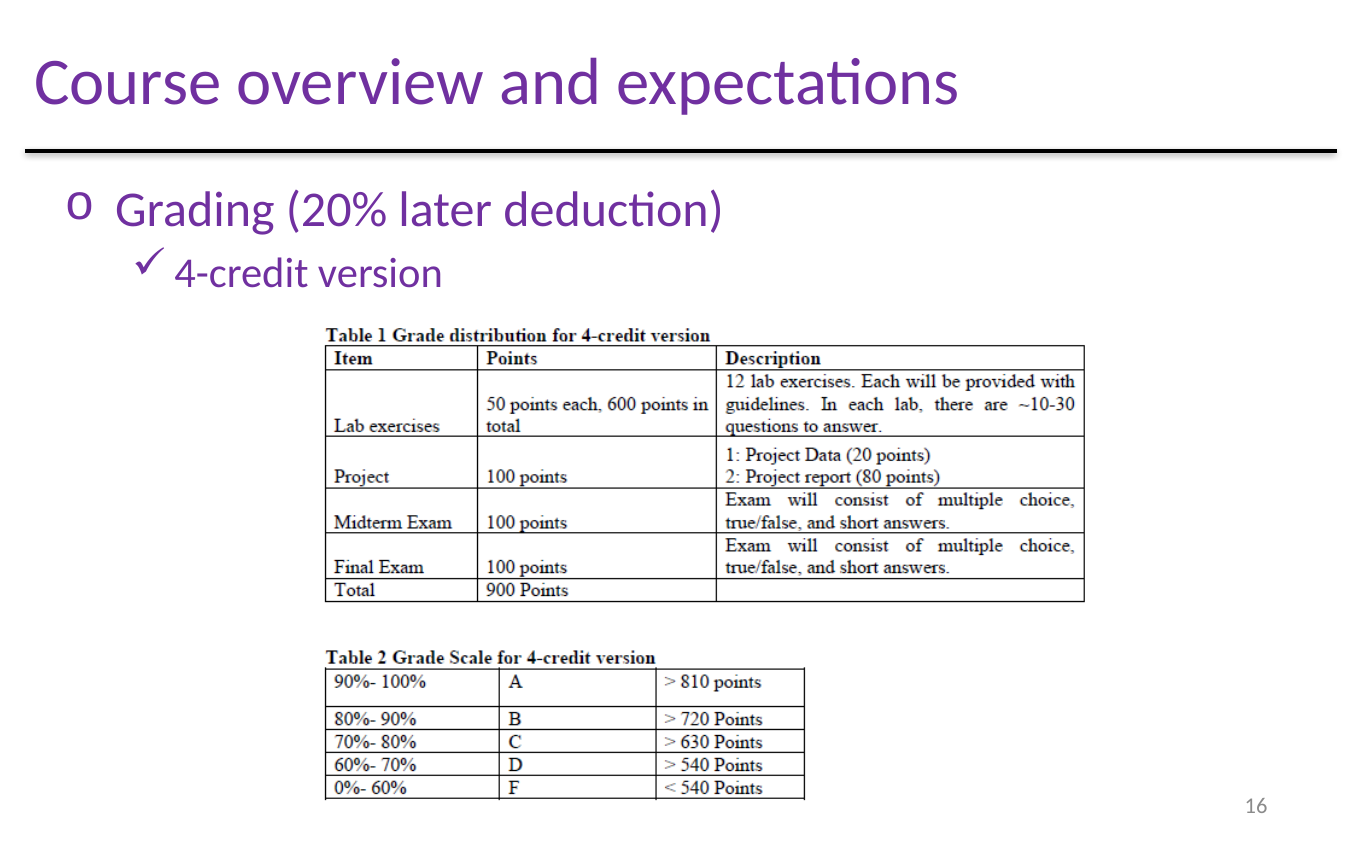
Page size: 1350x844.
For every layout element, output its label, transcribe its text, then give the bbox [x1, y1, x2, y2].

picture [318, 314, 1091, 805]
list Grading (20% later deduction) 4-credit version [49, 168, 1310, 807]
text_box Course overview and expectations [19, 7, 1345, 148]
slide_number 16 [967, 782, 1283, 827]
